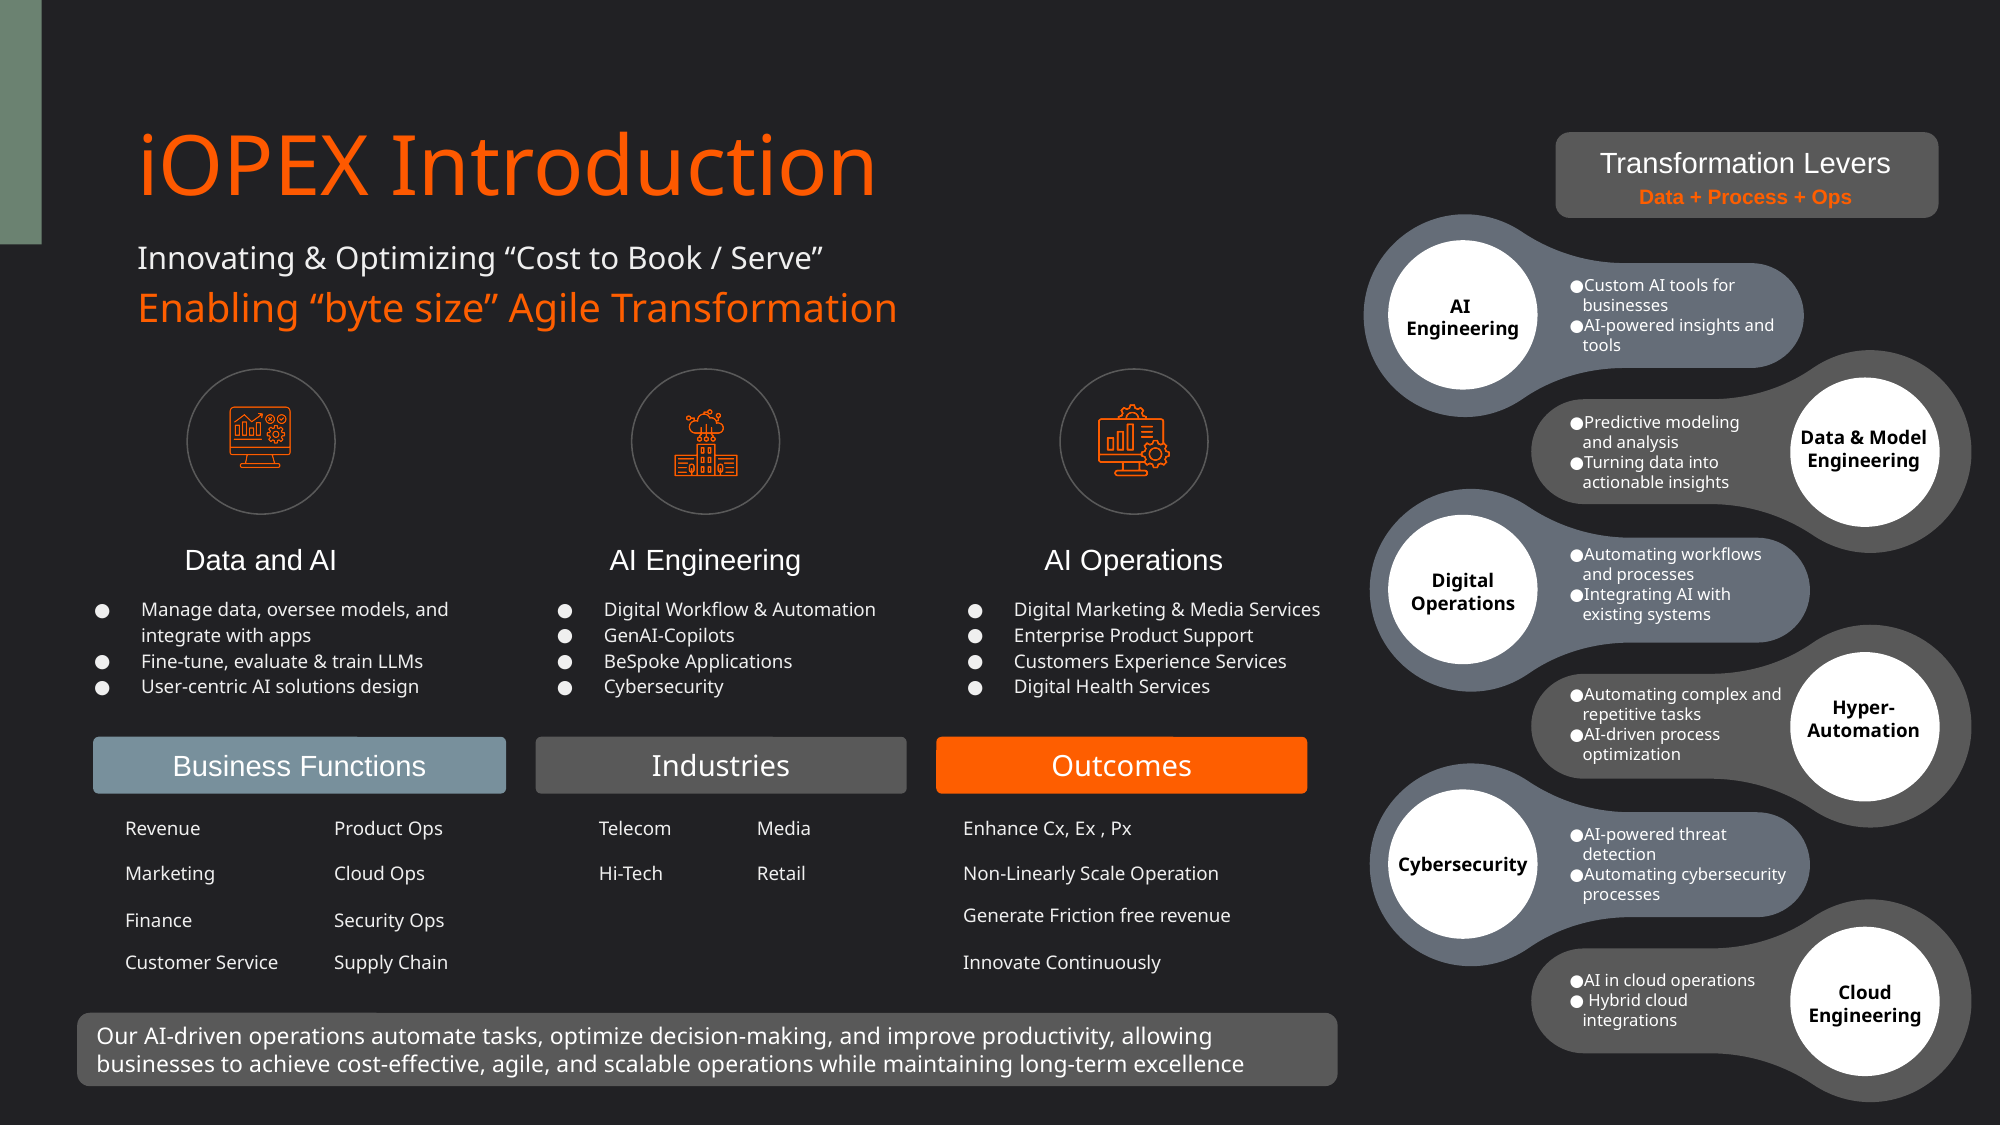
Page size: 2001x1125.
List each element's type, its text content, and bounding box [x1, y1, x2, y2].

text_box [1059, 368, 1209, 515]
text_box [1405, 398, 1524, 418]
text_box [1810, 652, 1920, 676]
text_box Innovating & Optimizing “Cost to Book / Serve” Enabling “byte size” Agile Transformation [137, 236, 943, 328]
text_box [1400, 514, 1526, 549]
text_box Digital Workflow & Automation GenAI-Copilots BeSpoke Applications Cybersecurity [519, 585, 892, 700]
text_box Cybersecurity [1374, 841, 1552, 887]
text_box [186, 368, 336, 515]
text_box [1400, 214, 1532, 238]
text_box AI-powered threat detection Automating cybersecurity processes [1555, 823, 1790, 905]
text_box [1378, 488, 1785, 692]
text_box AI in cloud operations Hybrid cloud integrations [1555, 969, 1776, 1033]
text_box [1806, 377, 1924, 406]
text_box [1801, 492, 1929, 527]
text_box [1531, 624, 1972, 828]
text_box Automating workflows and processes Integrating AI with existing systems [1555, 544, 1790, 635]
text_box Data and AI [103, 533, 419, 584]
text_box [0, 0, 42, 245]
text_box [1391, 887, 1534, 939]
text_box Cloud Engineering [1776, 961, 1954, 1046]
text_box AI Operations [942, 533, 1326, 584]
text_box [1363, 283, 1369, 348]
text_box [1799, 762, 1931, 802]
text_box [1556, 132, 1939, 218]
text_box [1805, 1046, 1925, 1077]
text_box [631, 368, 780, 515]
text_box [1790, 549, 1810, 632]
text_box [1802, 926, 1928, 961]
text_box AI Engineering [568, 533, 844, 584]
text_box [1369, 763, 1810, 967]
title iOPEX Introduction [137, 96, 1863, 187]
text_box Manage data, oversee models, and integrate with apps Fine-tune, evaluate & train LLMs User-centric AI solutions design [56, 585, 466, 708]
text_box Predictive modeling and analysis Turning data into actionable insights [1555, 411, 1773, 493]
text_box Digital Marketing & Media Services Enterprise Product Support Customers Experience Services Digital Health Services [929, 585, 1339, 700]
text_box [1403, 635, 1523, 665]
text_box Custom AI tools for businesses AI-powered insights and tools [1557, 274, 1811, 356]
text_box [1557, 356, 1785, 381]
text_box [1531, 350, 1972, 553]
text_box Our AI-driven operations automate tasks, optimize decision-making, and improve productivity, allowing businesses to achieve cost-effective, agile, and scalable operations while maintaining long-term excellence [77, 1013, 1337, 1086]
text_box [92, 736, 1308, 974]
text_box Digital Operations [1374, 549, 1552, 635]
text_box [1369, 561, 1374, 620]
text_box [1374, 239, 1552, 390]
text_box Transformation Levers Data + Process + Ops [1555, 139, 1936, 209]
text_box Hyper- Automation [1775, 676, 1953, 762]
text_box [1557, 250, 1784, 274]
text_box [1531, 899, 1972, 1103]
text_box Automating complex and repetitive tasks AI-driven process optimization [1555, 683, 1790, 770]
text_box Data & Model Engineering [1775, 406, 1953, 492]
text_box [1391, 789, 1534, 841]
